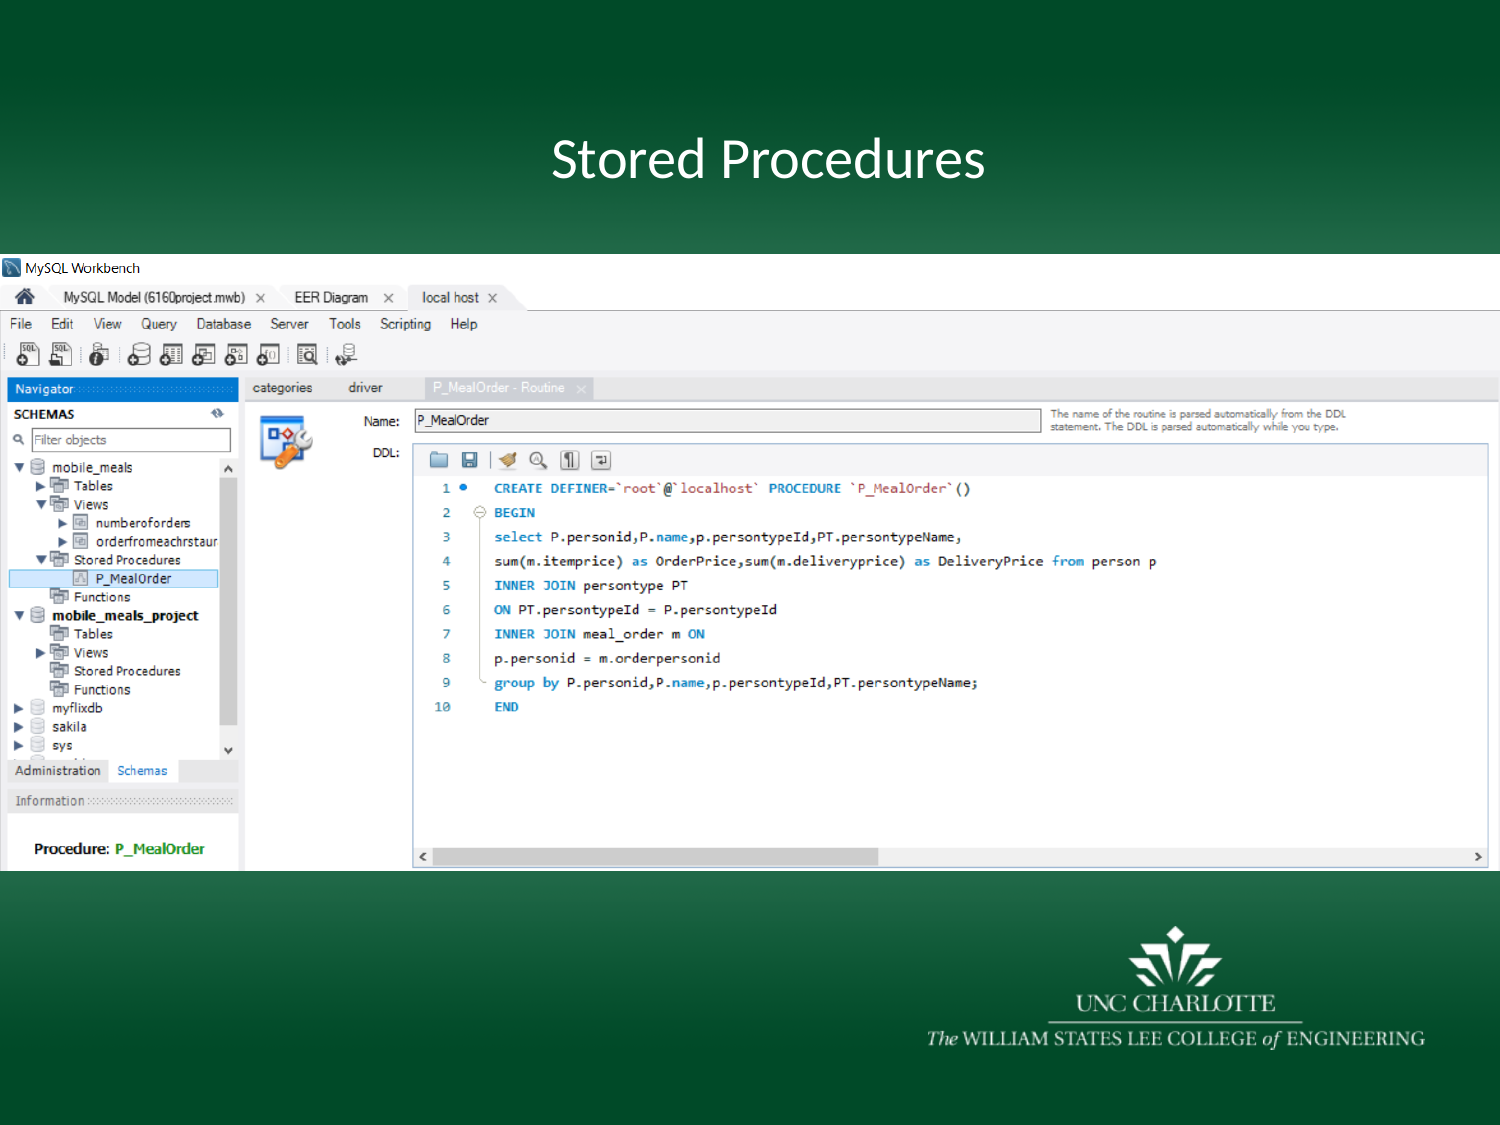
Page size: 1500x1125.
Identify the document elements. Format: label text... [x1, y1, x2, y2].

picture [0, 0, 1500, 1125]
text_box Stored Procedures [399, 112, 1138, 198]
